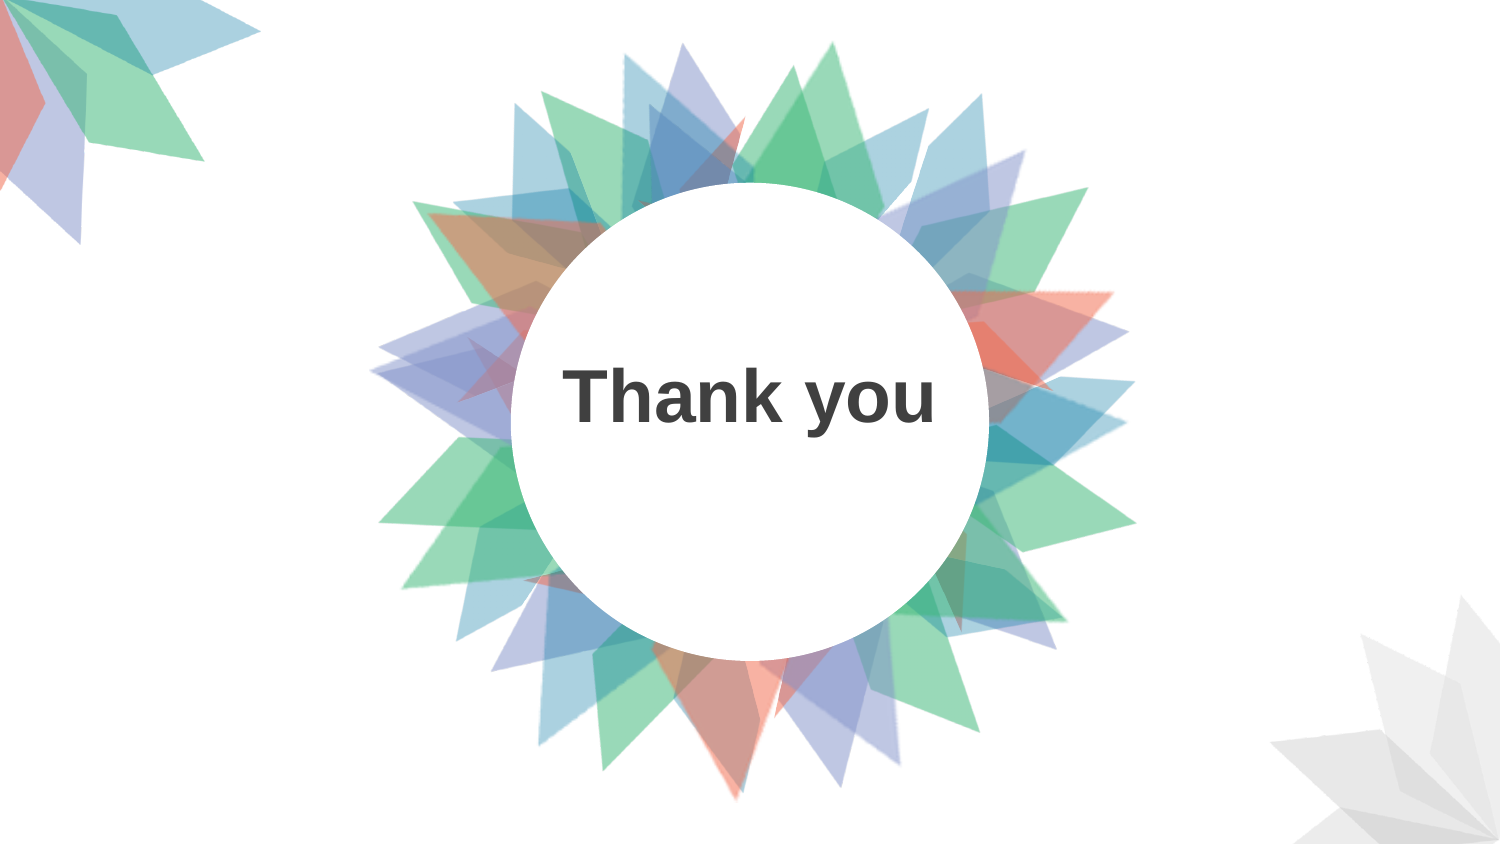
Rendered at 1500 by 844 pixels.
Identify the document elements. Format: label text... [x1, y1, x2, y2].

picture [1269, 594, 1500, 844]
list Thank you [525, 344, 975, 440]
picture [0, 0, 261, 245]
picture [278, 0, 1221, 844]
